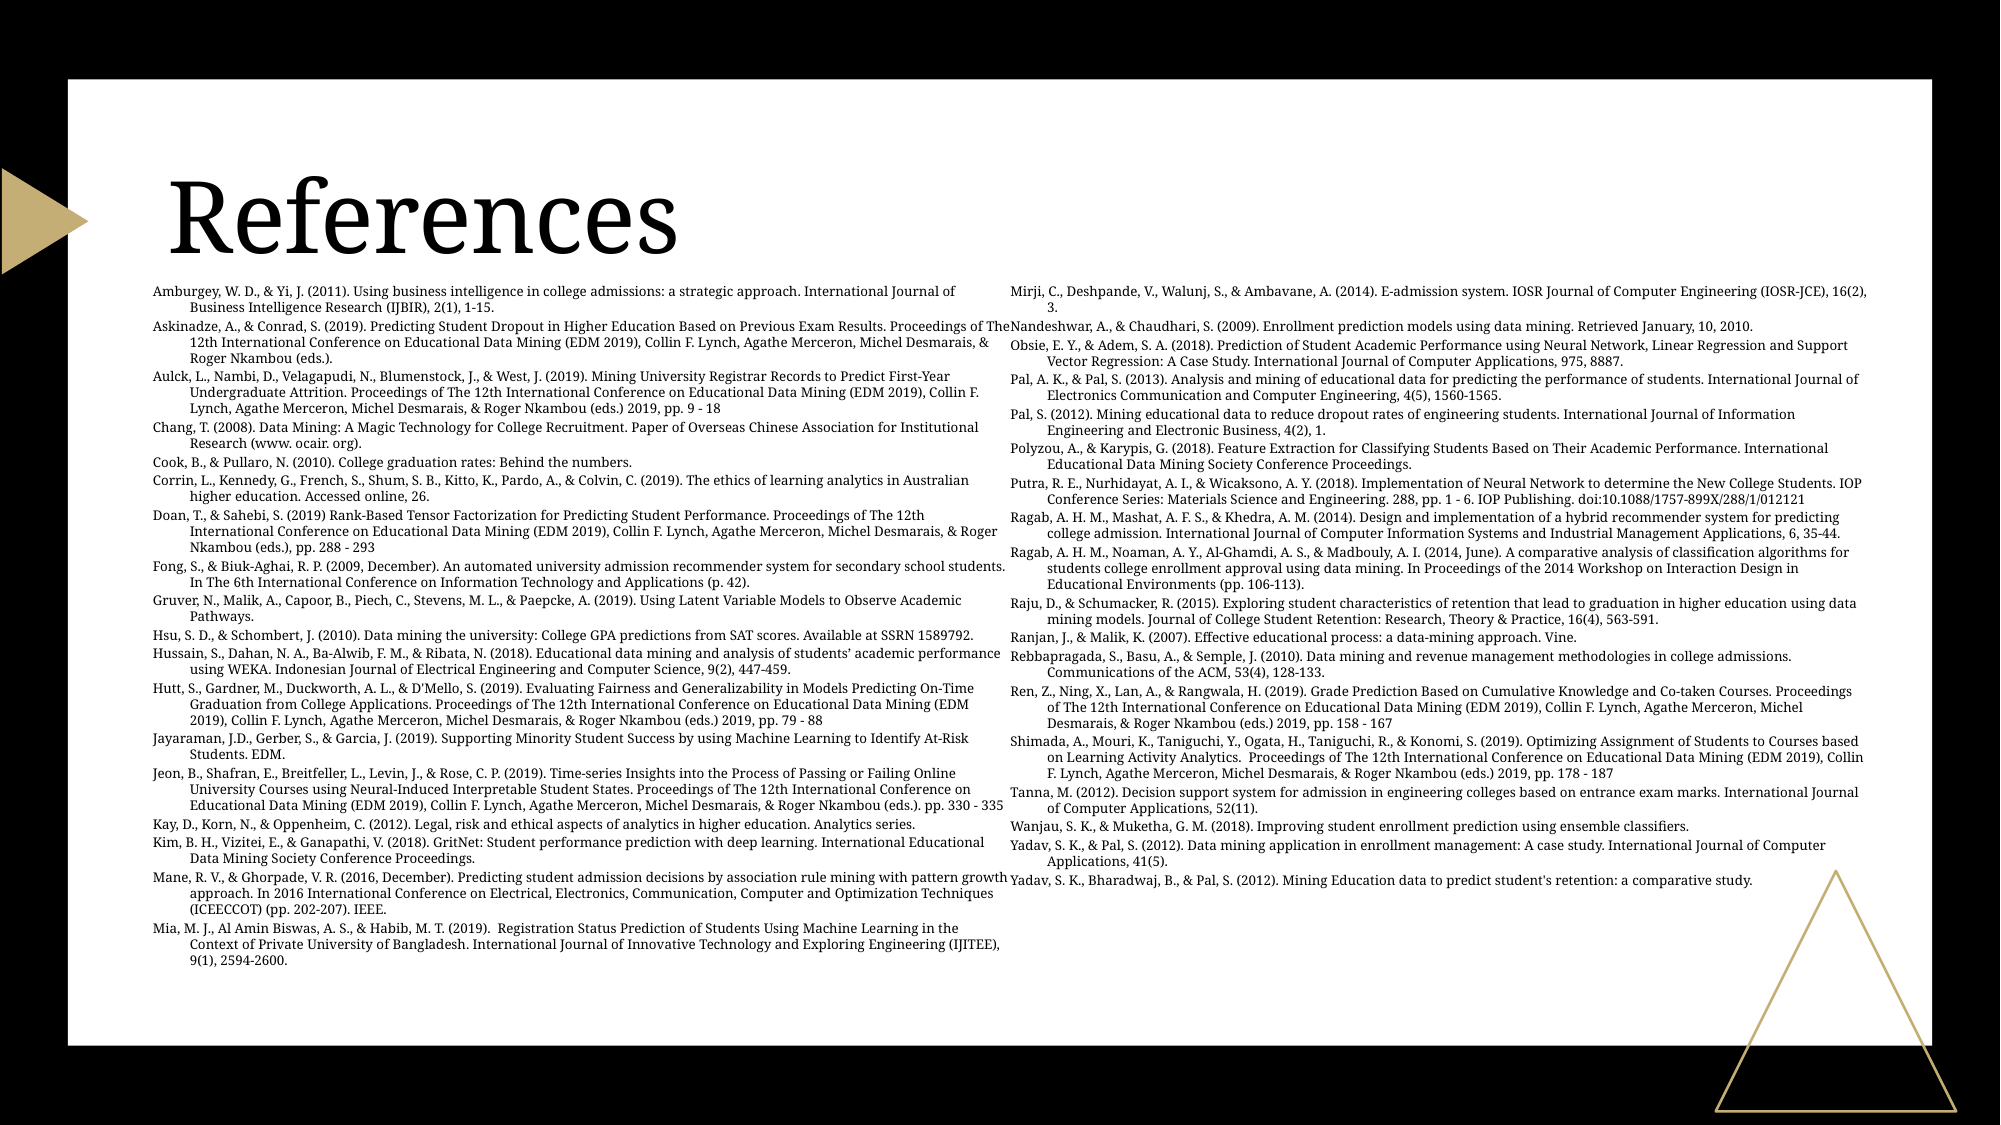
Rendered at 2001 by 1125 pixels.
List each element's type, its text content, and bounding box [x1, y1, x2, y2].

title References [152, 146, 1868, 296]
list Amburgey, W. D., & Yi, J. (2011). Using business intelligence in college admissions: a strategic approach. International Journal of Business Intelligence Research (IJBIR), 2(1), 1-15. Askinadze, A., & Conrad, S. (2019). Predicting Student Dropout in Higher Education Based on Previous Exam Results. Proceedings of The 12th International Conference on Educational Data Mining (EDM 2019), Collin F. Lynch, Agathe Merceron, Michel Desmarais, & Roger Nkambou (eds.). Aulck, L., Nambi, D., Velagapudi, N., Blumenstock, J., & West, J. (2019). Mining University Registrar Records to Predict First-Year Undergraduate Attrition. Proceedings of The 12th International Conference on Educational Data Mining (EDM 2019), Collin F. Lynch, Agathe Merceron, Michel Desmarais, & Roger Nkambou (eds.) 2019, pp. 9 - 18 Chang, T. (2008). Data Mining: A Magic Technology for College Recruitment. Paper of Overseas Chinese Association for Institutional Research (www. ocair. org). Cook, B., & Pullaro, N. (2010). College graduation rates: Behind the numbers. Corrin, L., Kennedy, G., French, S., Shum, S. B., Kitto, K., Pardo, A., & Colvin, C. (2019). The ethics of learning analytics in Australian higher education. Accessed online, 26. Doan, T., & Sahebi, S. (2019) Rank-Based Tensor Factorization for Predicting Student Performance. Proceedings of The 12th International Conference on Educational Data Mining (EDM 2019), Collin F. Lynch, Agathe Merceron, Michel Desmarais, & Roger Nkambou (eds.), pp. 288 - 293 Fong, S., & Biuk-Aghai, R. P. (2009, December). An automated university admission recommender system for secondary school students. In The 6th International Conference on Information Technology and Applications (p. 42). Gruver, N., Malik, A., Capoor, B., Piech, C., Stevens, M. L., & Paepcke, A. (2019). Using Latent Variable Models to Observe Academic Pathways. Hsu, S. D., & Schombert, J. (2010). Data mining the university: College GPA predictions from SAT scores. Available at SSRN 1589792. Hussain, S., Dahan, N. A., Ba-Alwib, F. M., & Ribata, N. (2018). Educational data mining and analysis of students’ academic performance using WEKA. Indonesian Journal of Electrical Engineering and Computer Science, 9(2), 447-459. Hutt, S., Gardner, M., Duckworth, A. L., & D'Mello, S. (2019). Evaluating Fairness and Generalizability in Models Predicting On-Time Graduation from College Applications. Proceedings of The 12th International Conference on Educational Data Mining (EDM 2019), Collin F. Lynch, Agathe Merceron, Michel Desmarais, & Roger Nkambou (eds.) 2019, pp. 79 - 88 Jayaraman, J.D., Gerber, S., & Garcia, J. (2019). Supporting Minority Student Success by using Machine Learning to Identify At-Risk Students. EDM. Jeon, B., Shafran, E., Breitfeller, L., Levin, J., & Rose, C. P. (2019). Time-series Insights into the Process of Passing or Failing Online University Courses using Neural-Induced Interpretable Student States. Proceedings of The 12th International Conference on Educational Data Mining (EDM 2019), Collin F. Lynch, Agathe Merceron, Michel Desmarais, & Roger Nkambou (eds.). pp. 330 - 335 Kay, D., Korn, N., & Oppenheim, C. (2012). Legal, risk and ethical aspects of analytics in higher education. Analytics series. Kim, B. H., Vizitei, E., & Ganapathi, V. (2018). GritNet: Student performance prediction with deep learning. International Educational Data Mining Society Conference Proceedings. Mane, R. V., & Ghorpade, V. R. (2016, December). Predicting student admission decisions by association rule mining with pattern growth approach. In 2016 International Conference on Electrical, Electronics, Communication, Computer and Optimization Techniques (ICEECCOT) (pp. 202-207). IEEE. Mia, M. J., Al Amin Biswas, A. S., & Habib, M. T. (2019). Registration Status Prediction of Students Using Machine Learning in the Context of Private University of Bangladesh. International Journal of Innovative Technology and Exploring Engineering (IJITEE), 9(1), 2594-2600. Mirji, C., Deshpande, V., Walunj, S., & Ambavane, A. (2014). E-admission system. IOSR Journal of Computer Engineering (IOSR-JCE), 16(2), 3. Nandeshwar, A., & Chaudhari, S. (2009). Enrollment prediction models using data mining. Retrieved January, 10, 2010. Obsie, E. Y., & Adem, S. A. (2018). Prediction of Student Academic Performance using Neural Network, Linear Regression and Support Vector Regression: A Case Study. International Journal of Computer Applications, 975, 8887. Pal, A. K., & Pal, S. (2013). Analysis and mining of educational data for predicting the performance of students. International Journal of Electronics Communication and Computer Engineering, 4(5), 1560-1565. Pal, S. (2012). Mining educational data to reduce dropout rates of engineering students. International Journal of Information Engineering and Electronic Business, 4(2), 1. Polyzou, A., & Karypis, G. (2018). Feature Extraction for Classifying Students Based on Their Academic Performance. International Educational Data Mining Society Conference Proceedings. Putra, R. E., Nurhidayat, A. I., & Wicaksono, A. Y. (2018). Implementation of Neural Network to determine the New College Students. IOP Conference Series: Materials Science and Engineering. 288, pp. 1 - 6. IOP Publishing. doi:10.1088/1757-899X/288/1/012121 Ragab, A. H. M., Mashat, A. F. S., & Khedra, A. M. (2014). Design and implementation of a hybrid recommender system for predicting college admission. International Journal of Computer Information Systems and Industrial Management Applications, 6, 35-44. Ragab, A. H. M., Noaman, A. Y., Al-Ghamdi, A. S., & Madbouly, A. I. (2014, June). A comparative analysis of classification algorithms for students college enrollment approval using data mining. In Proceedings of the 2014 Workshop on Interaction Design in Educational Environments (pp. 106-113). Raju, D., & Schumacker, R. (2015). Exploring student characteristics of retention that lead to graduation in higher education using data mining models. Journal of College Student Retention: Research, Theory & Practice, 16(4), 563-591. Ranjan, J., & Malik, K. (2007). Effective educational process: a data‐mining approach. Vine. Rebbapragada, S., Basu, A., & Semple, J. (2010). Data mining and revenue management methodologies in college admissions. Communications of the ACM, 53(4), 128-133. Ren, Z., Ning, X., Lan, A., & Rangwala, H. (2019). Grade Prediction Based on Cumulative Knowledge and Co-taken Courses. Proceedings of The 12th International Conference on Educational Data Mining (EDM 2019), Collin F. Lynch, Agathe Merceron, Michel Desmarais, & Roger Nkambou (eds.) 2019, pp. 158 - 167 Shimada, A., Mouri, K., Taniguchi, Y., Ogata, H., Taniguchi, R., & Konomi, S. (2019). Optimizing Assignment of Students to Courses based on Learning Activity Analytics. Proceedings of The 12th International Conference on Educational Data Mining (EDM 2019), Collin F. Lynch, Agathe Merceron, Michel Desmarais, & Roger Nkambou (eds.) 2019, pp. 178 - 187 Tanna, M. (2012). Decision support system for admission in engineering colleges based on entrance exam marks. International Journal of Computer Applications, 52(11). Wanjau, S. K., & Muketha, G. M. (2018). Improving student enrollment prediction using ensemble classifiers. Yadav, S. K., & Pal, S. (2012). Data mining application in enrollment management: A case study. International Journal of Computer Applications, 41(5). Yadav, S. K., Bharadwaj, B., & Pal, S. (2012). Mining Education data to predict student's retention: a comparative study. [152, 296, 1868, 979]
